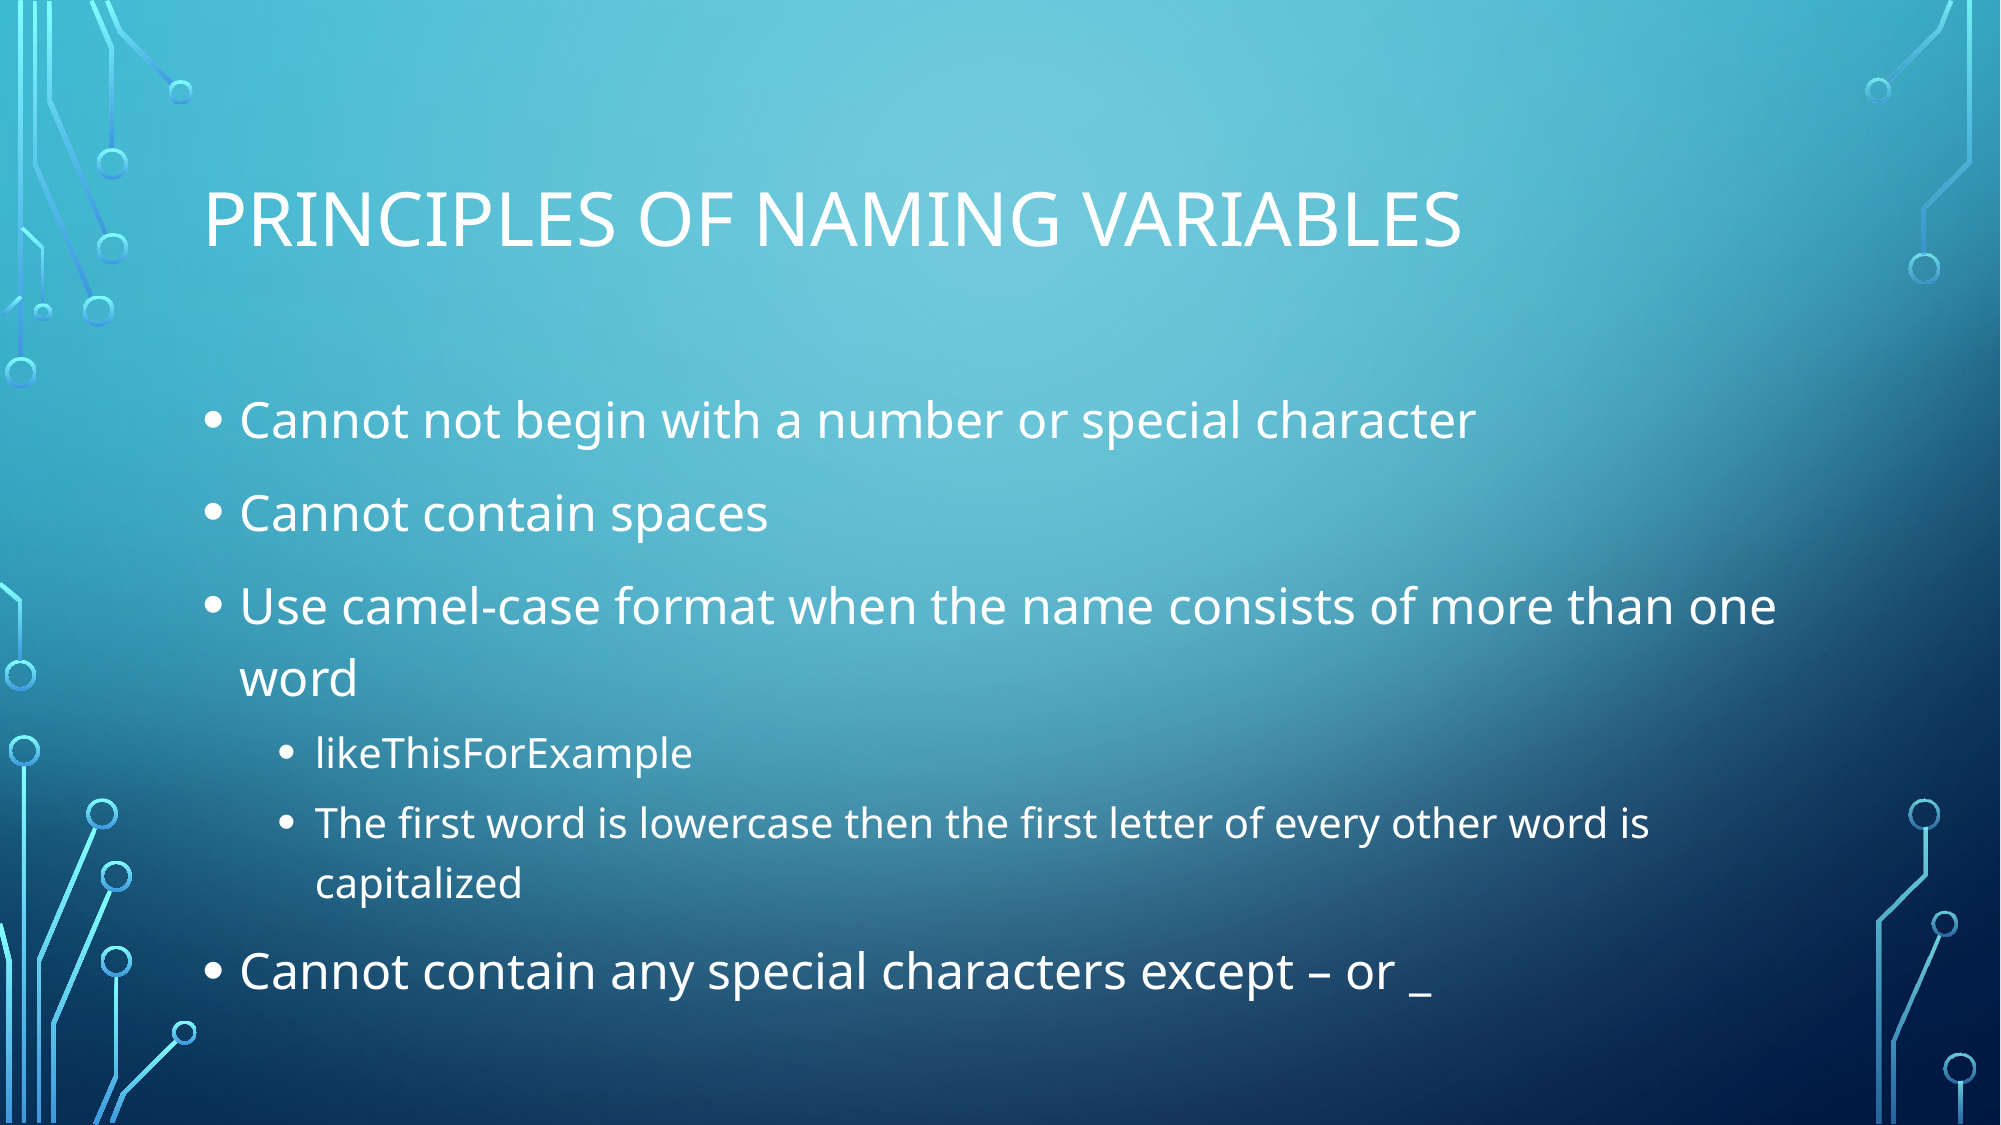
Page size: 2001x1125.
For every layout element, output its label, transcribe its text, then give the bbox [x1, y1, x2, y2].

title Principles of naming variables [187, 101, 1813, 344]
list Cannot not begin with a number or special character Cannot contain spaces Use camel-case format when the name consists of more than one word likeThisForExample The first word is lowercase then the first letter of every other word is capitalized Cannot contain any special characters except – or _ [187, 369, 1813, 950]
